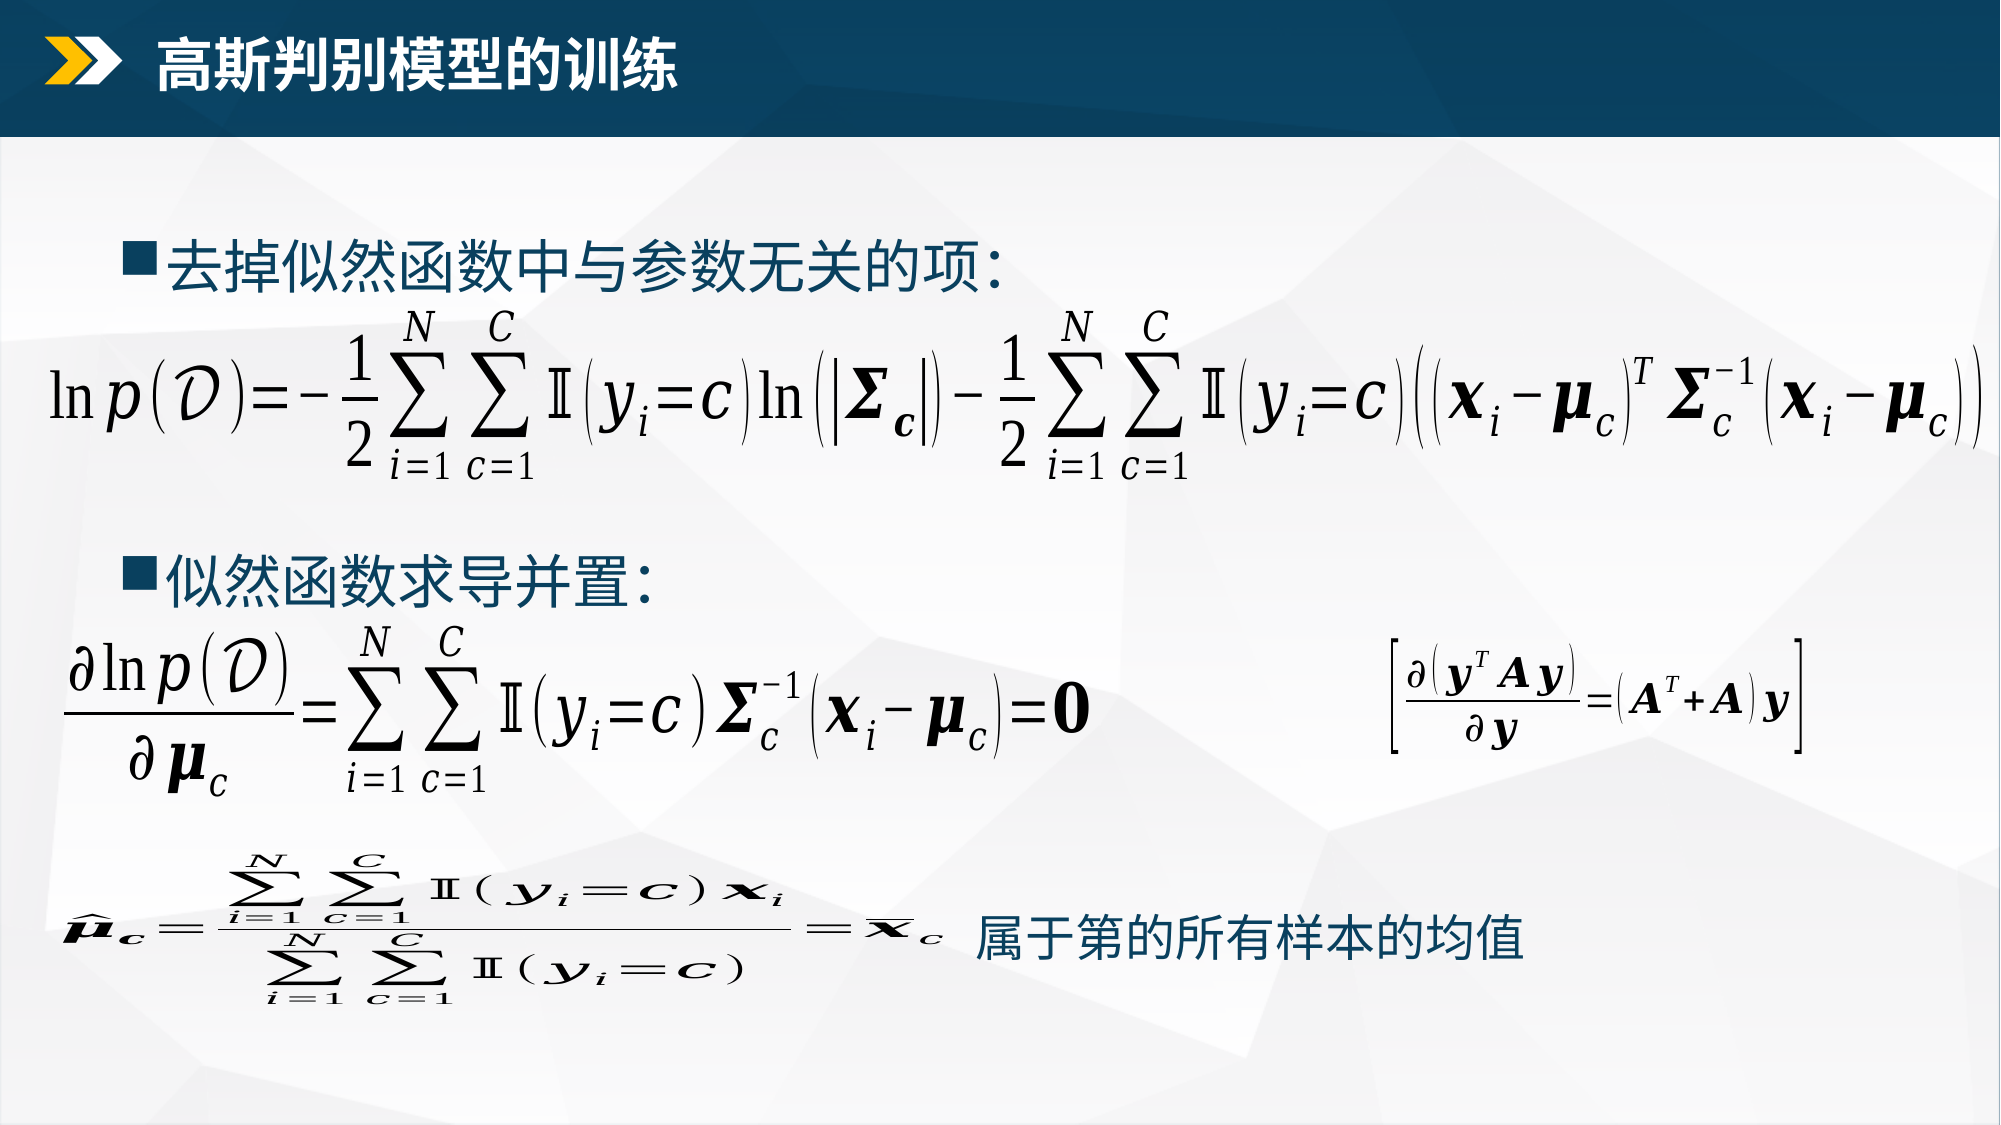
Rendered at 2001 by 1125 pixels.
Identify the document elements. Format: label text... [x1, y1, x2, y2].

picture [0, 0, 2000, 1125]
list 高斯判别模型的训练 [140, 28, 1027, 93]
